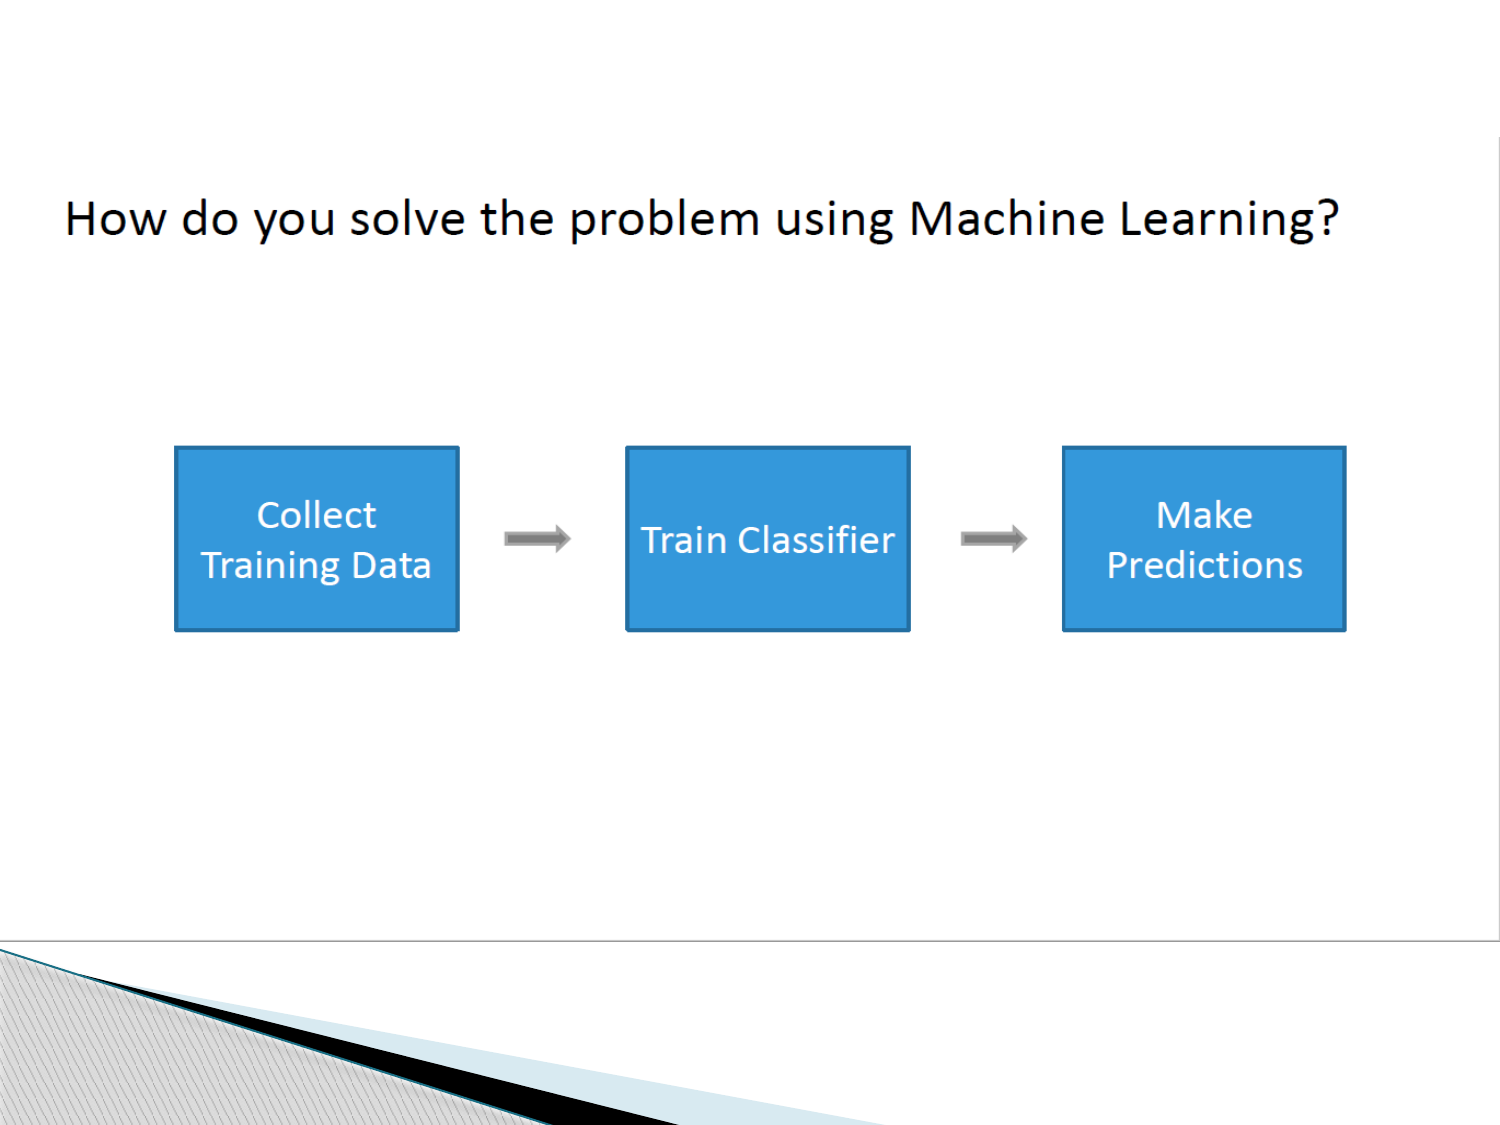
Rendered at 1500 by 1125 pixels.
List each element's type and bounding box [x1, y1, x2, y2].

picture [0, 137, 1500, 942]
